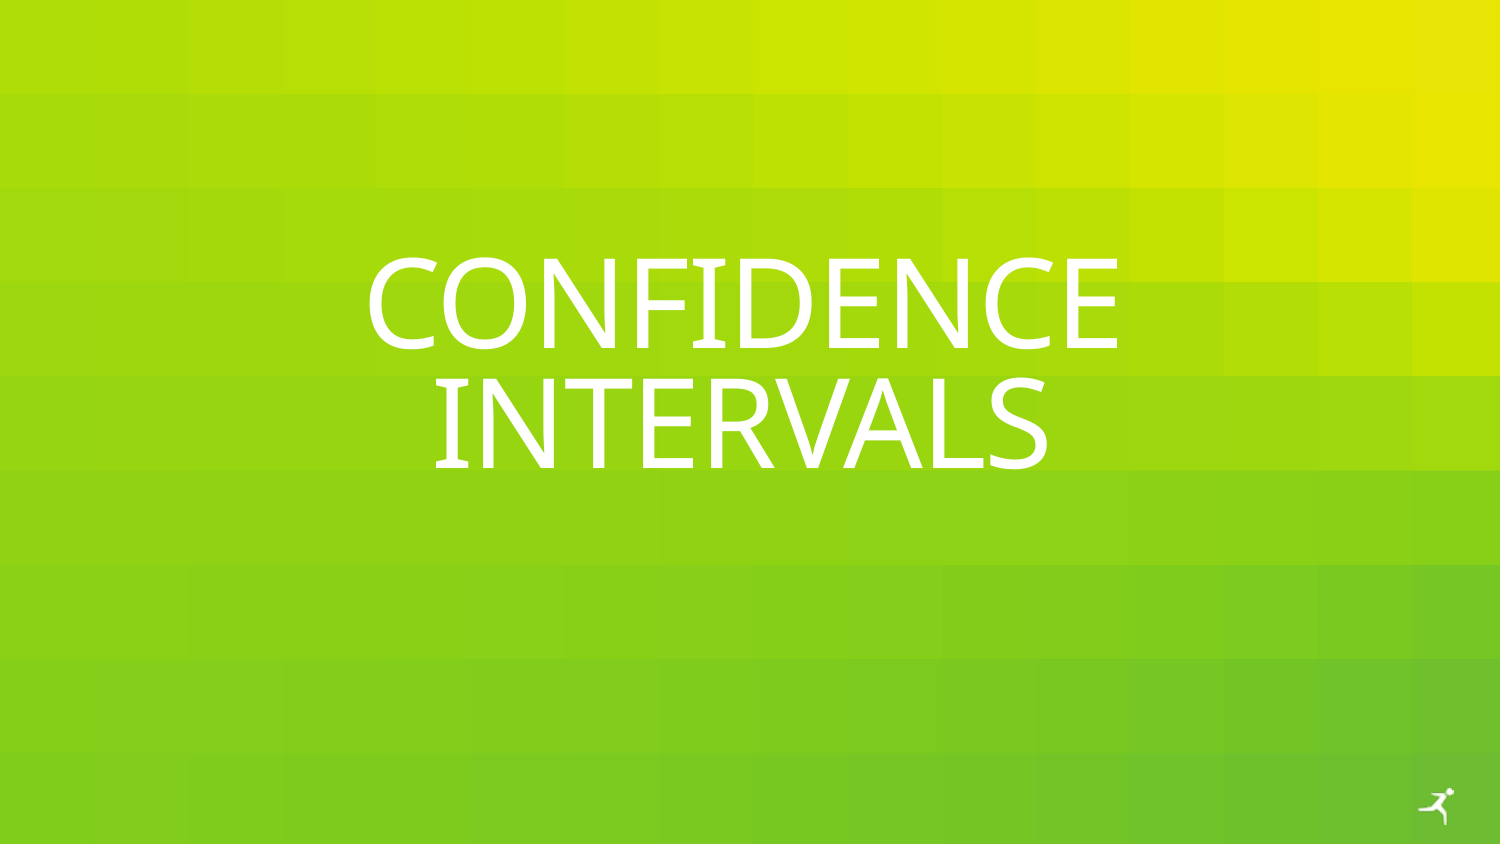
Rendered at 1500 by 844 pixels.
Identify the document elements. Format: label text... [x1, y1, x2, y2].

picture [0, 0, 1500, 844]
title Confidence Intervals [128, 225, 1372, 493]
